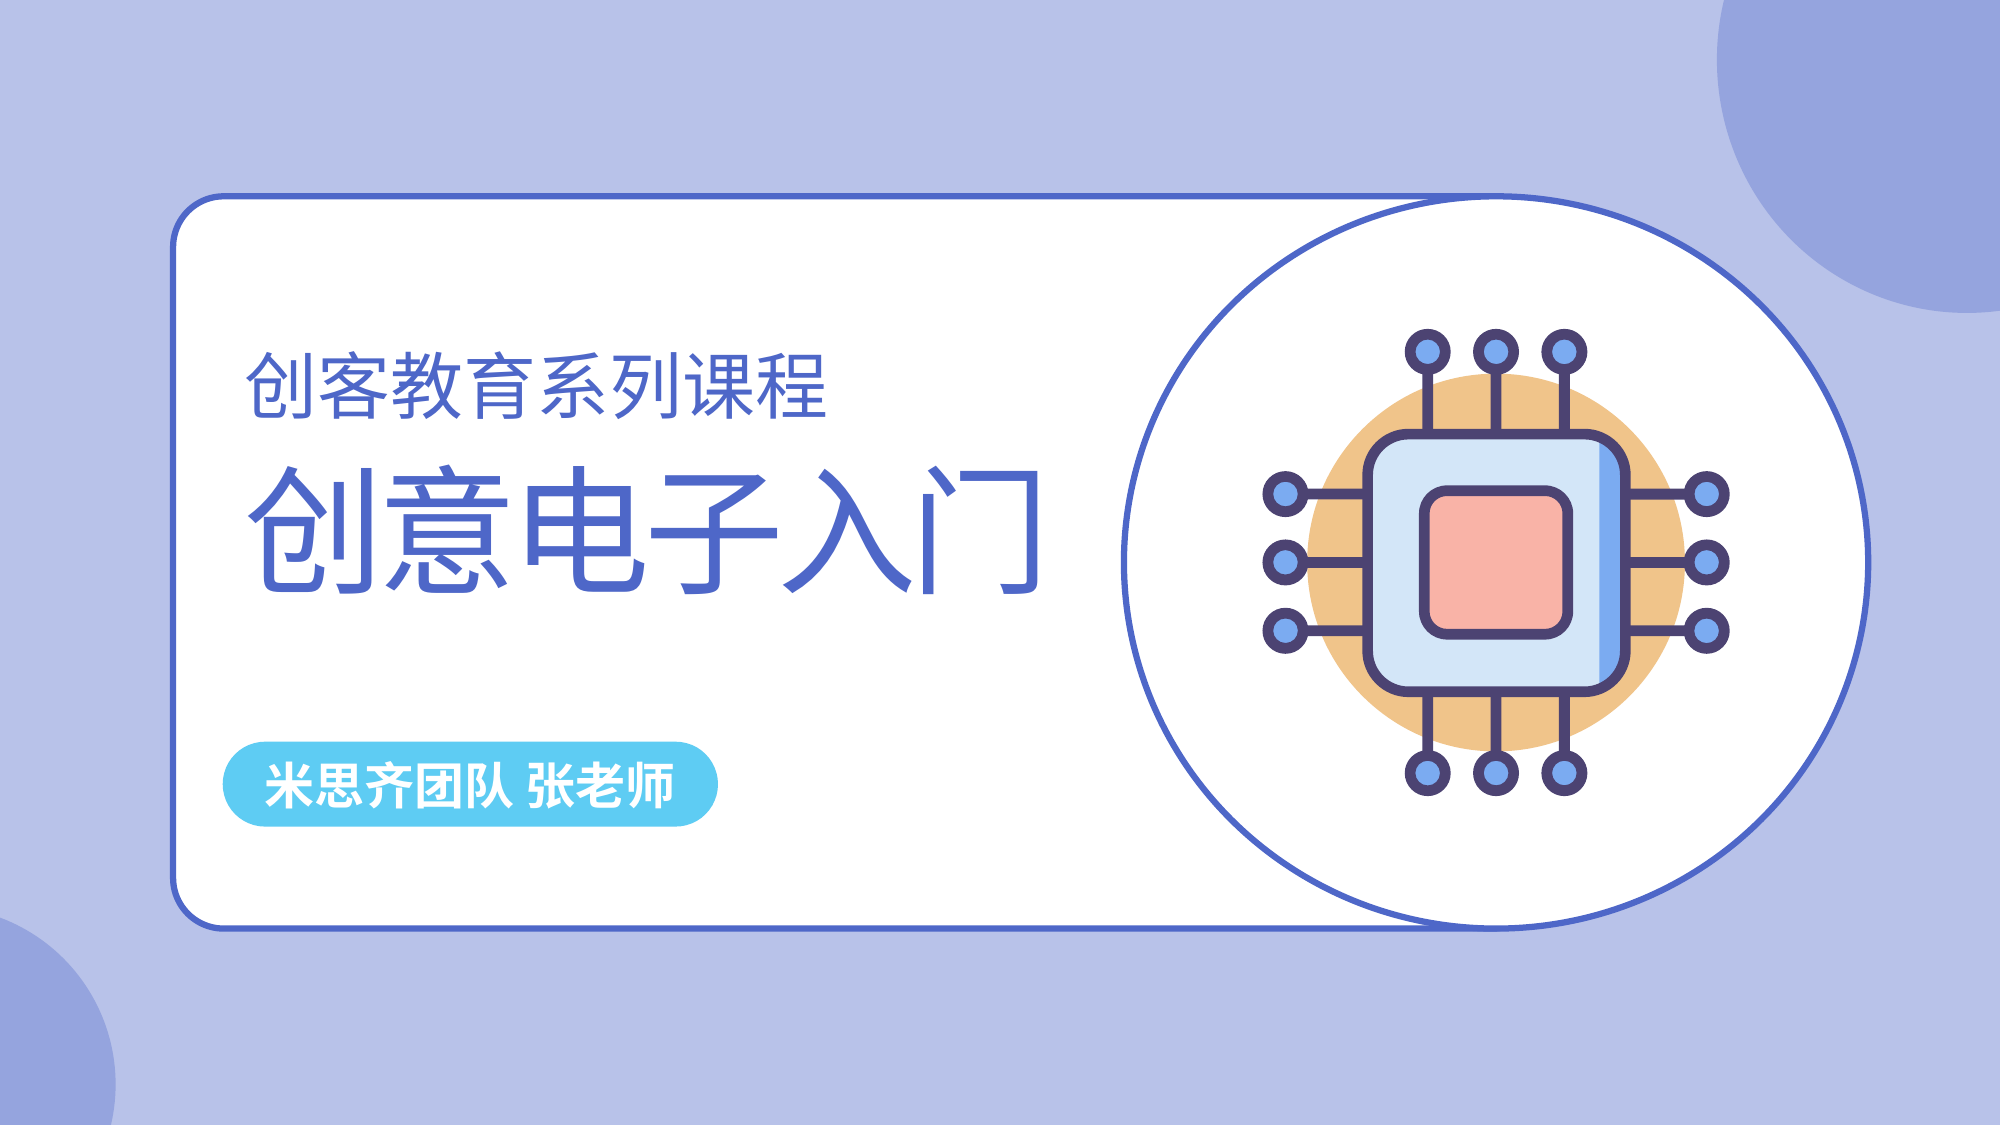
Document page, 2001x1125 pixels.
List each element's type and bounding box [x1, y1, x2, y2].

text_box [173, 196, 1869, 929]
text_box [1262, 328, 1730, 797]
text_box [0, 0, 2000, 1125]
text_box [1715, 0, 2000, 314]
text_box [0, 916, 117, 1125]
